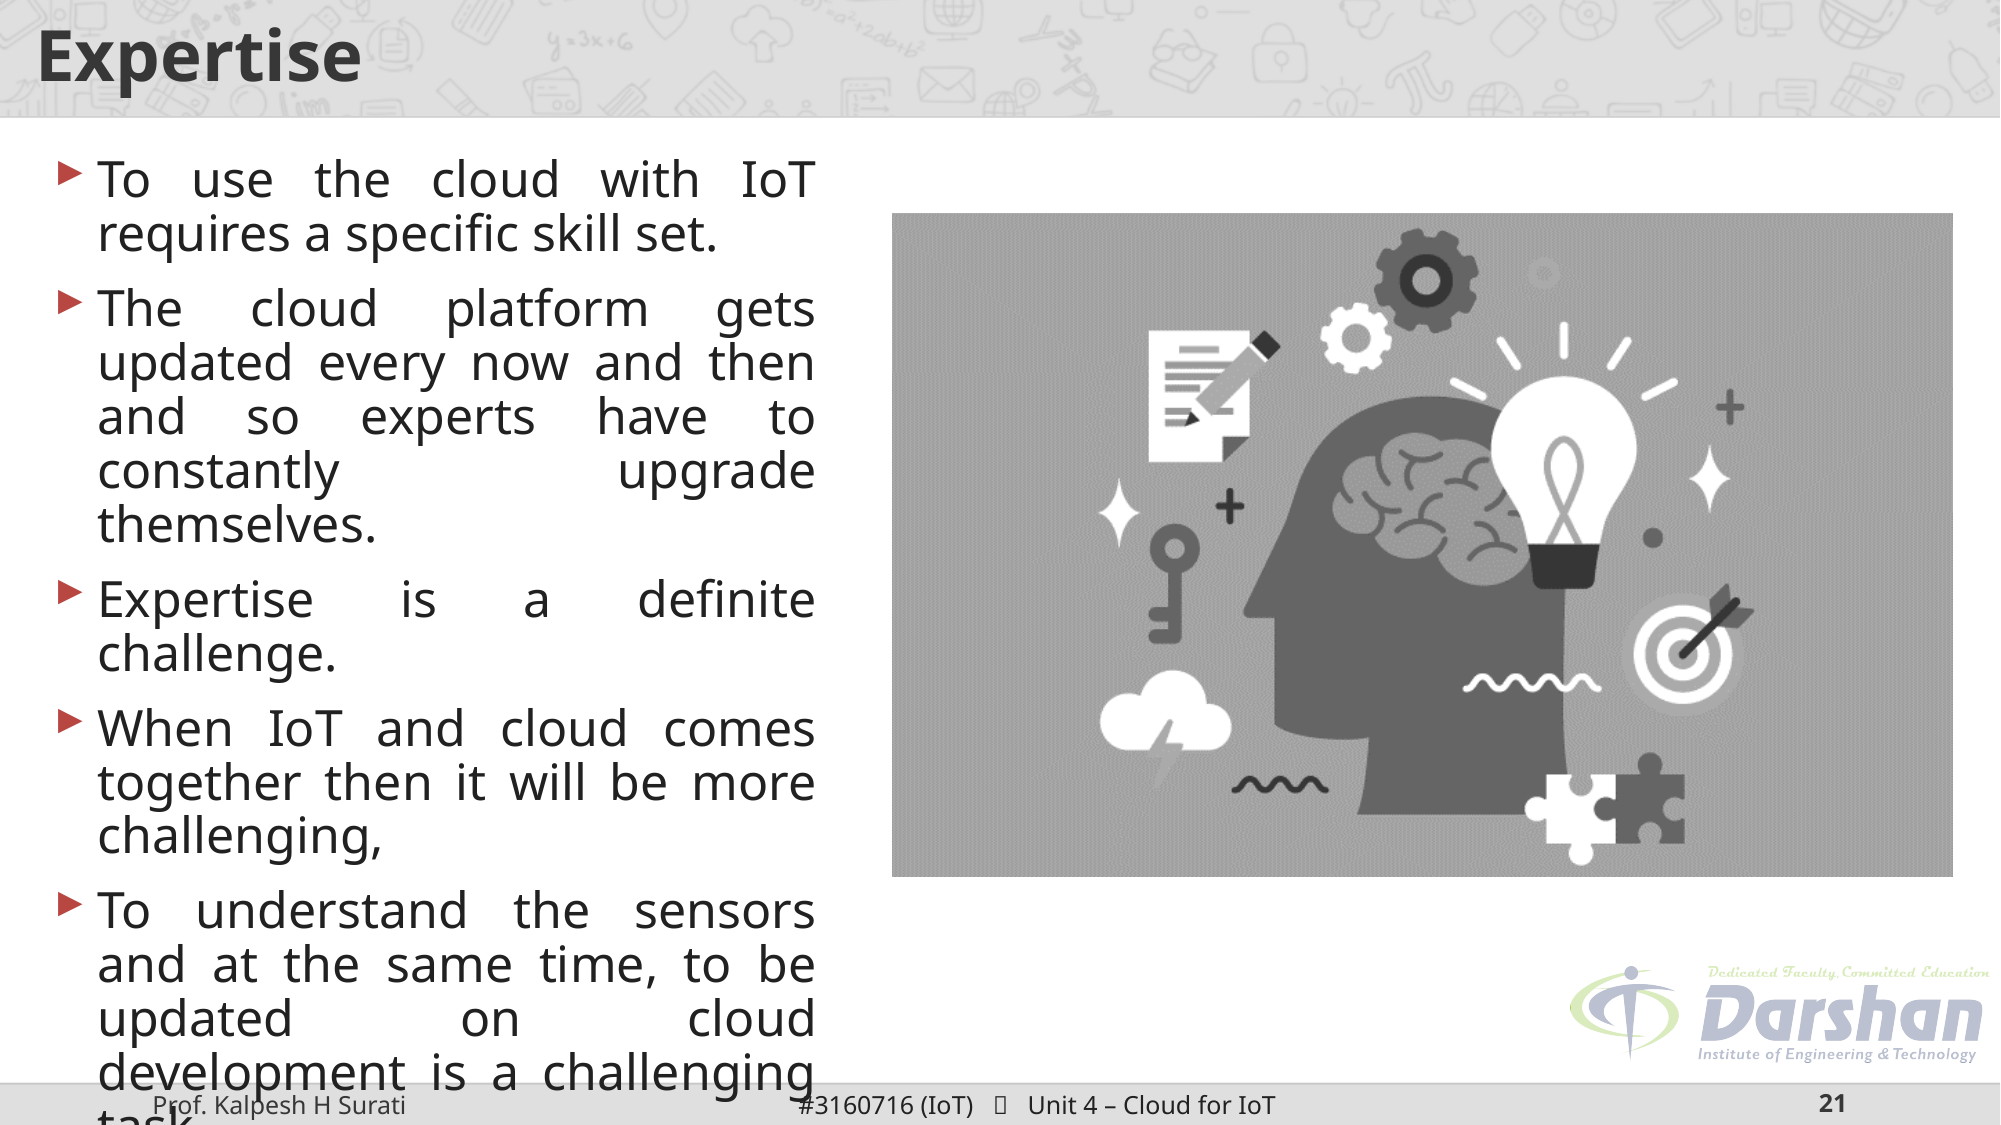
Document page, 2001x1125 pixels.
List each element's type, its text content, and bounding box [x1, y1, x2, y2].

title Expertise [0, 0, 2000, 117]
picture [892, 213, 1953, 877]
list To use the cloud with IoT requires a specific skill set. The cloud platform gets updated every now and then and so experts have to constantly upgrade themselves. Expertise is a definite challenge. When IoT and cloud comes together then it will be more challenging, To understand the sensors and at the same time, to be updated on cloud development is a challenging task. [38, 147, 833, 1052]
